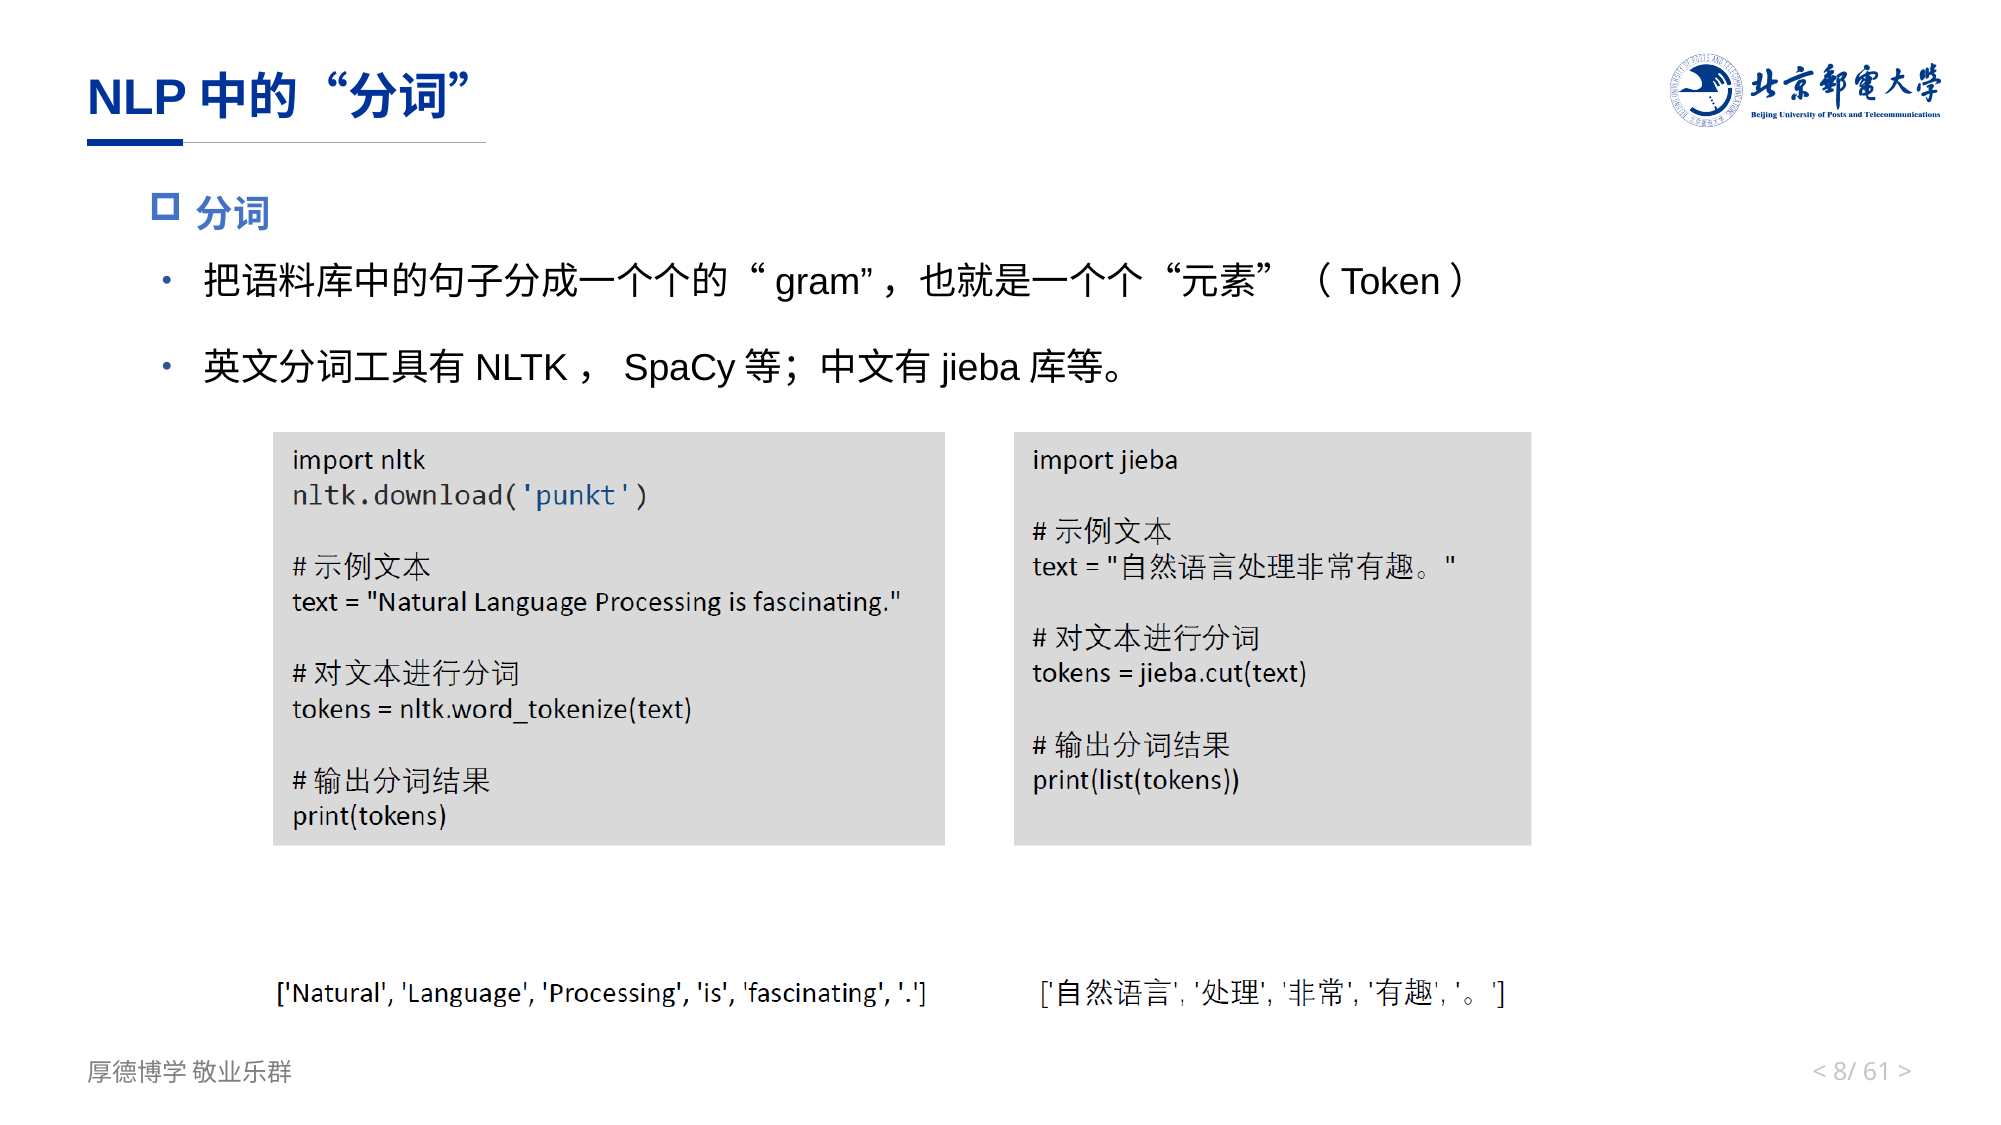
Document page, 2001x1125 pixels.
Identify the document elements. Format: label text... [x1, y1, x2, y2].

picture [214, 415, 1620, 1032]
text_box 分词 • 把语料库中的句子分成一个个的“gram”，也就是一个个“元素”（Token） [133, 159, 1620, 310]
title NLP中的“分词” [71, 48, 1558, 150]
picture [1662, 47, 1949, 134]
text_box • 英文分词工具有NLTK，SpaCy等；中文有jieba库等。 [133, 313, 1620, 396]
slide_number < 7/ 61 > [1477, 1048, 1928, 1097]
